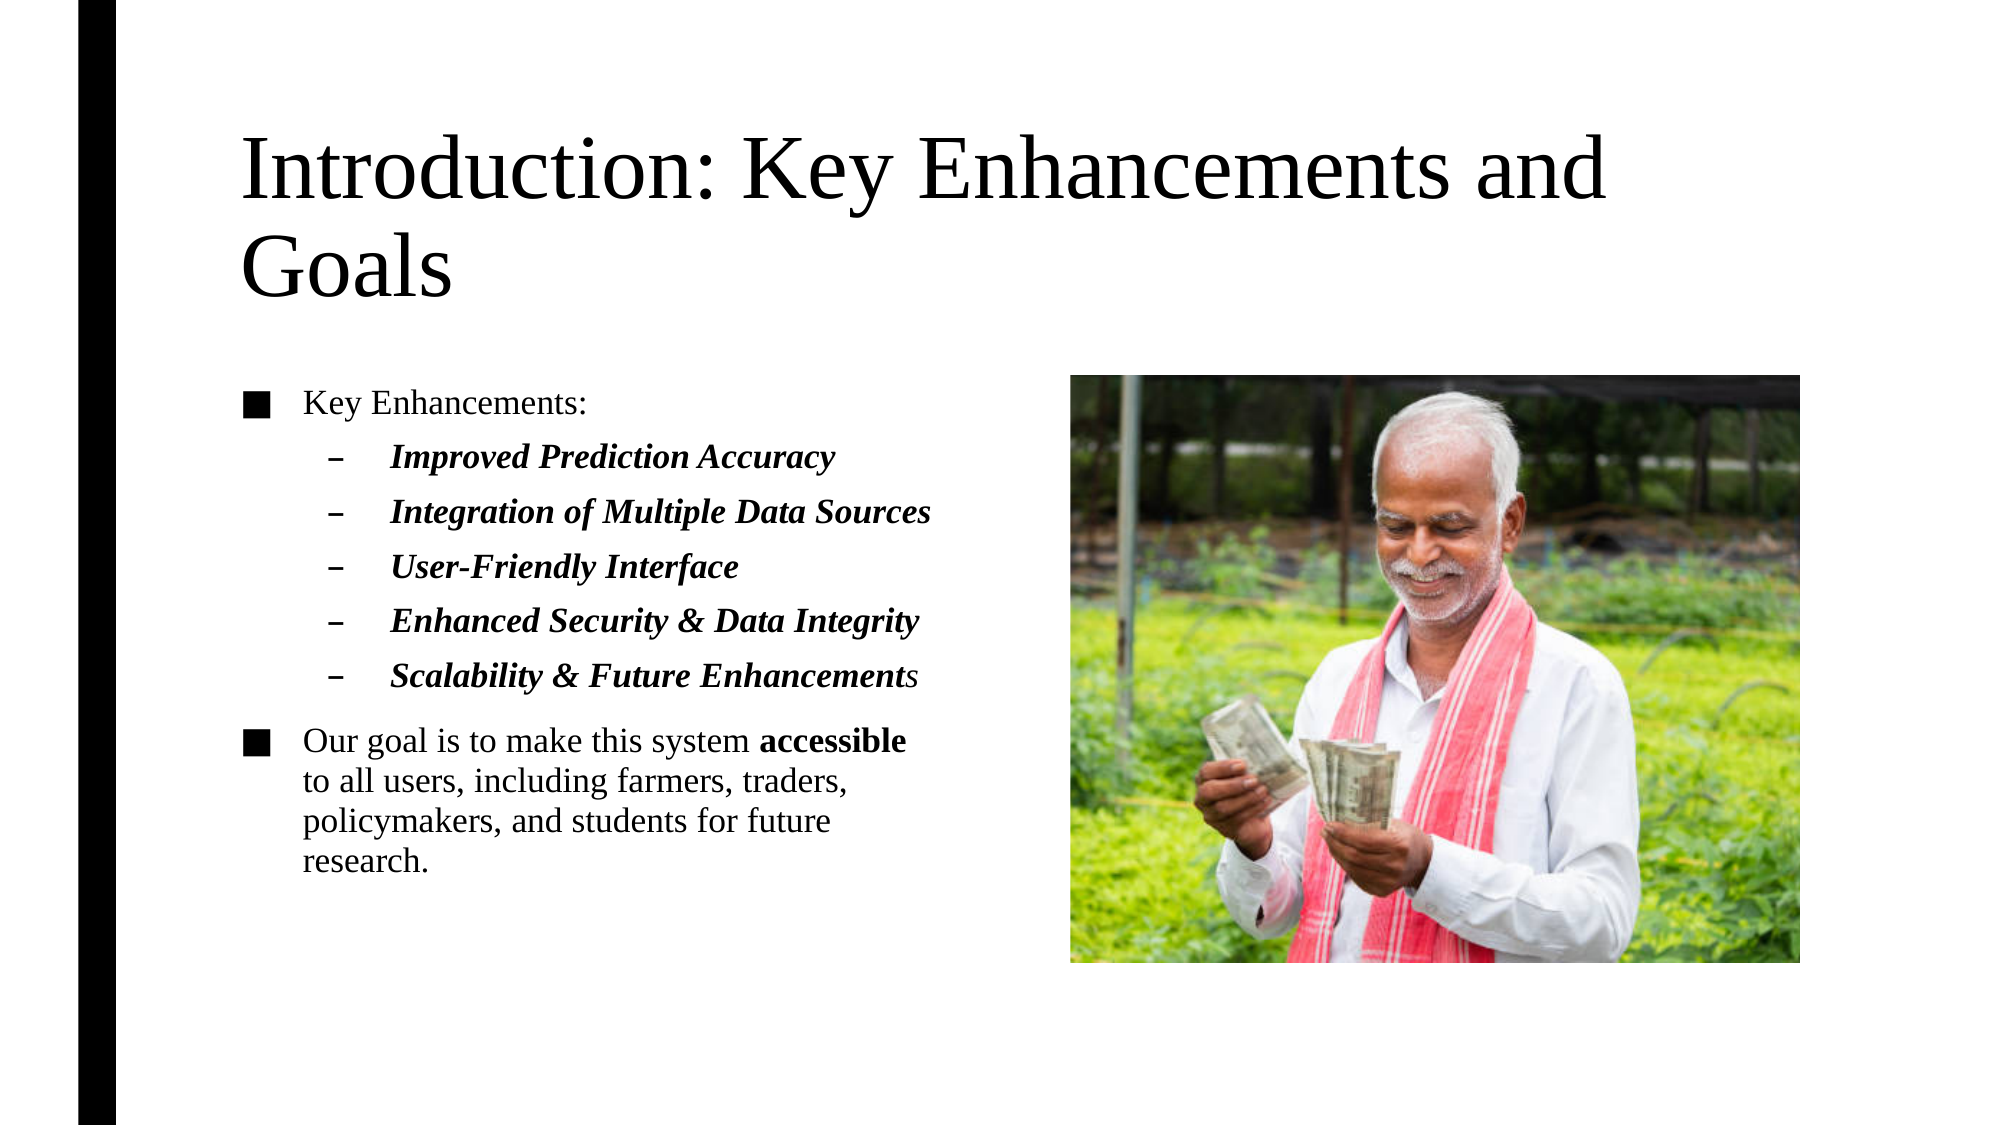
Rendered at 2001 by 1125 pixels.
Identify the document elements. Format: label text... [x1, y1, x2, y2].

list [1070, 374, 1801, 963]
title Introduction: Key Enhancements and Goals [225, 112, 1800, 357]
list Key Enhancements: Improved Prediction Accuracy Integration of Multiple Data Sources User-Friendly Interface Enhanced Security & Data Integrity Scalability & Future Enhancements Our goal is to make this system accessible to all users, including farmers, traders, policymakers, and students for future research. [225, 375, 955, 963]
